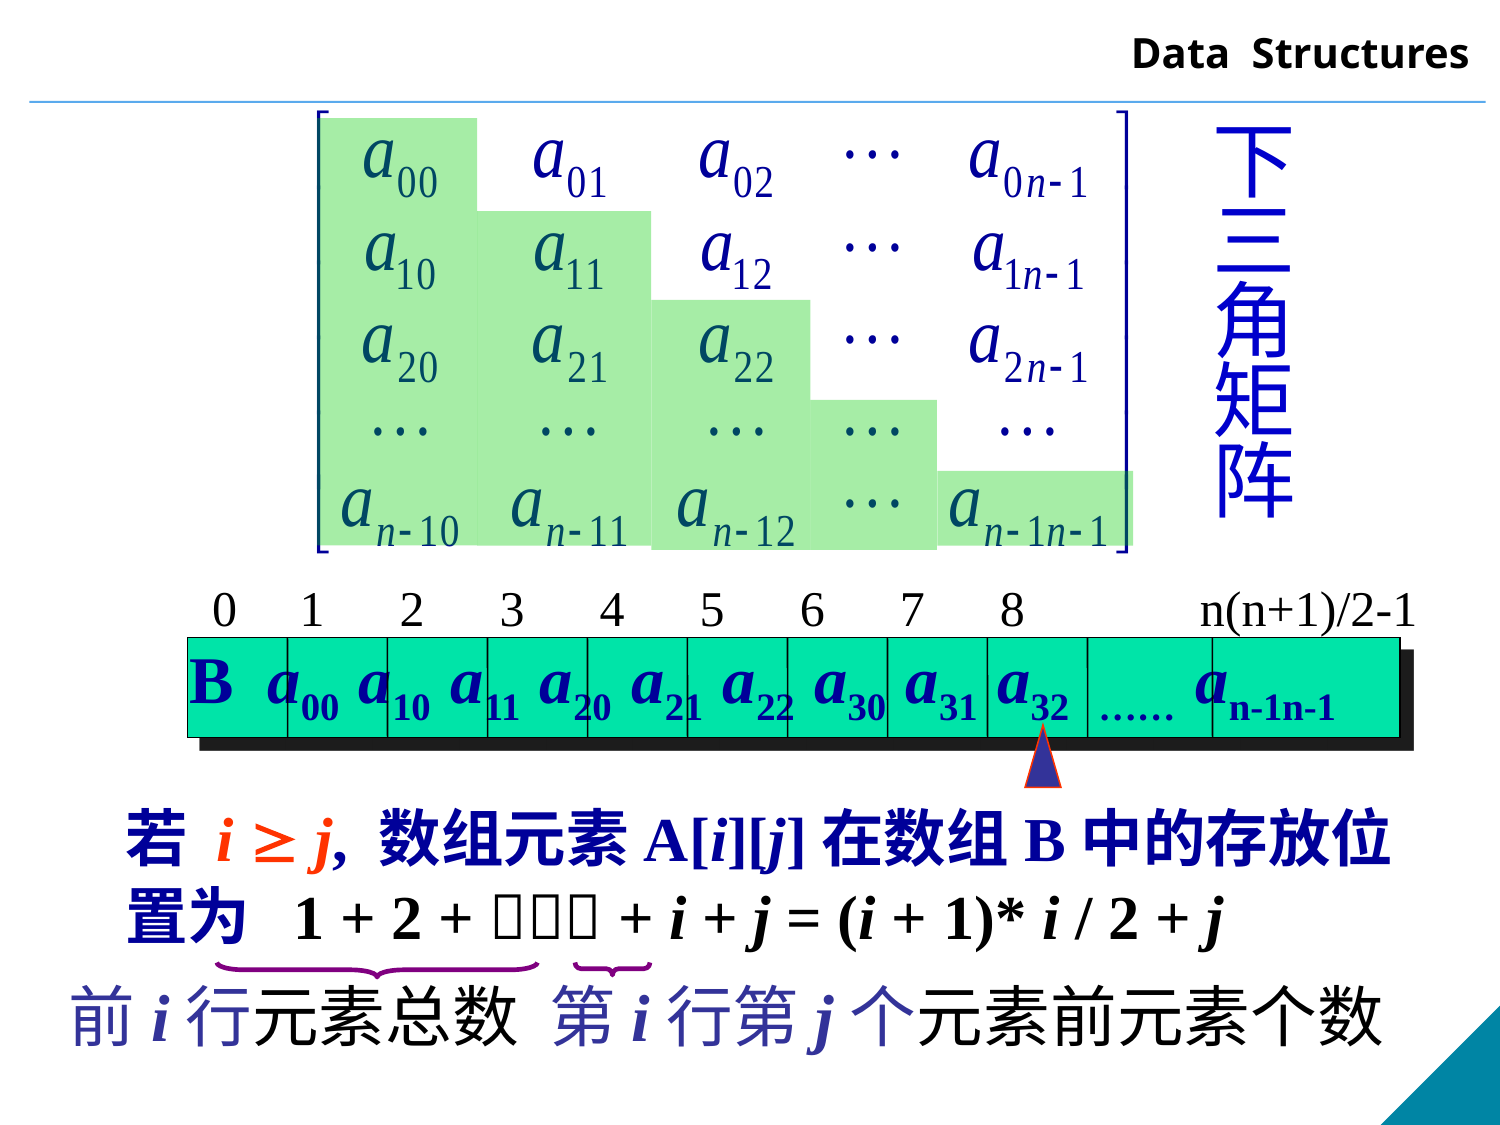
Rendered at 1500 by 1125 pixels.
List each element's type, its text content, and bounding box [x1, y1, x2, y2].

text_box 下三角矩阵 [1197, 120, 1313, 536]
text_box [108, 569, 1432, 1066]
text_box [301, 97, 1154, 563]
text_box 前i行元素总数 第i行第j个元素前元素个数 [53, 967, 108, 1063]
